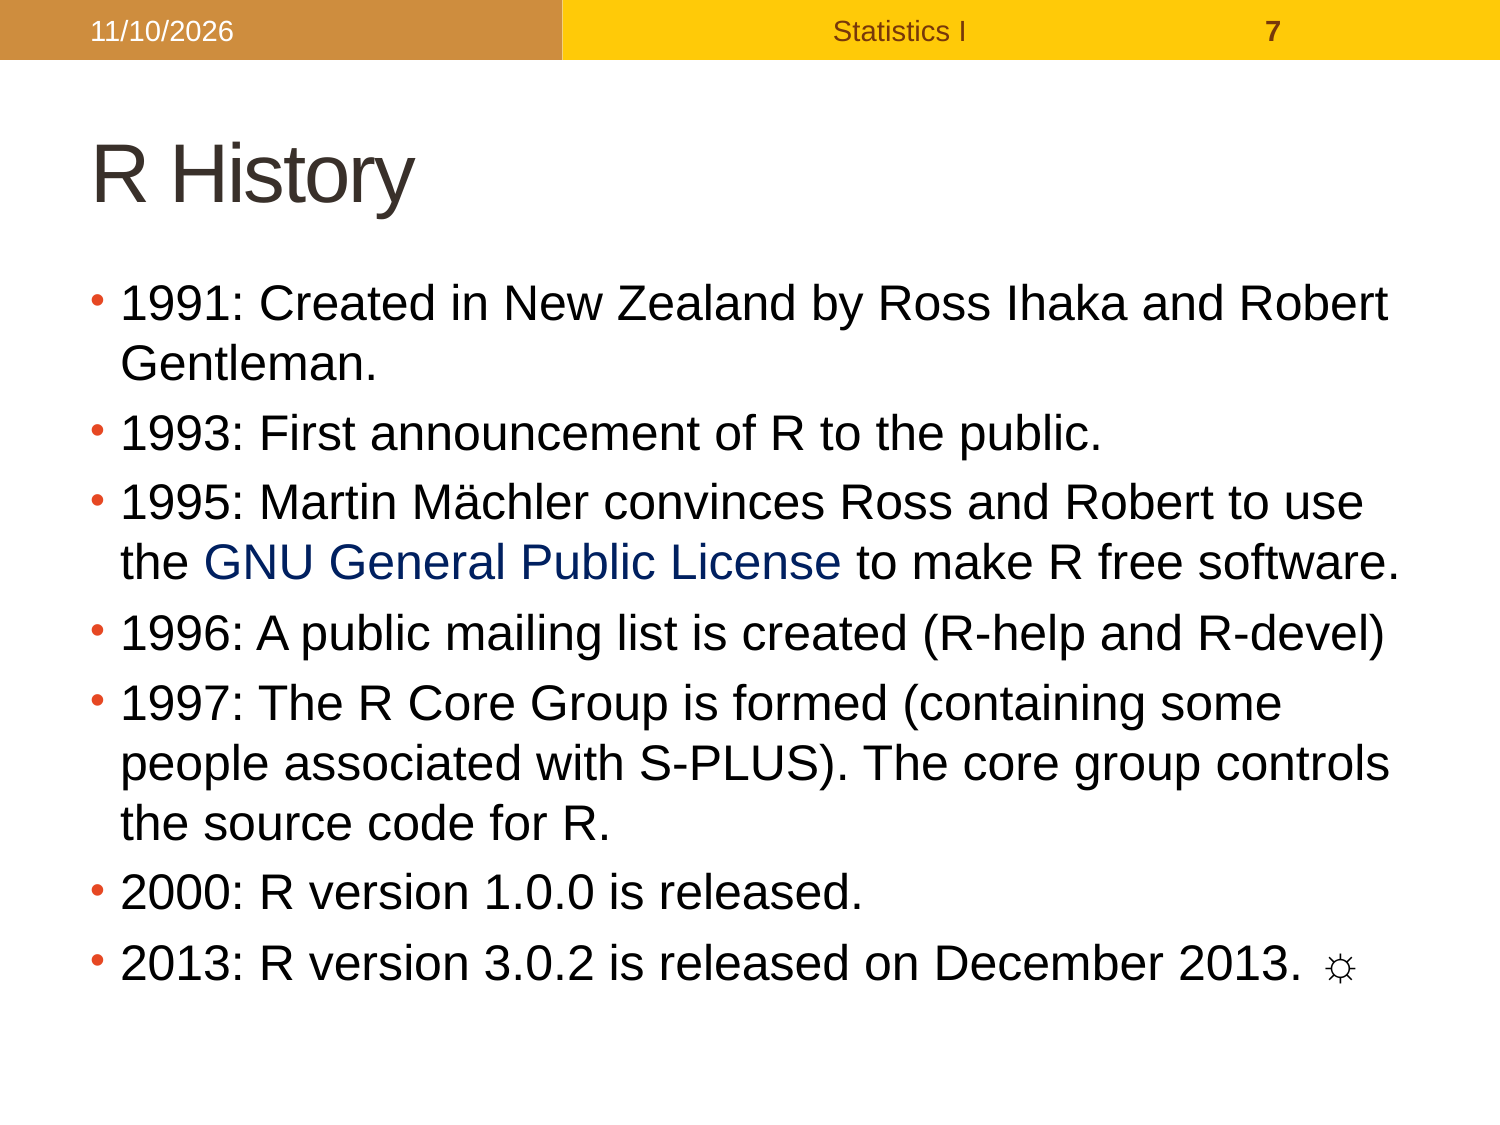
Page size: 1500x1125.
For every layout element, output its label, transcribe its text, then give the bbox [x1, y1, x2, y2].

footer Statistics I [562, 3, 1238, 57]
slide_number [75, 3, 550, 57]
slide_number 7 [1250, 3, 1425, 57]
list 1991: Created in New Zealand by Ross Ihaka and Robert Gentleman. 1993: First announcement of R to the public. 1995: Martin Mächler convinces Ross and Robert to use the GNU General Public License to make R free software. 1996: A public mailing list is created (R-help and R-devel) 1997: The R Core Group is formed (containing some people associated with S-PLUS). The core group controls the source code for R. 2000: R version 1.0.0 is released. 2013: R version 3.0.2 is released on December 2013. ☼ [75, 262, 1425, 1063]
title R History [75, 87, 1425, 250]
